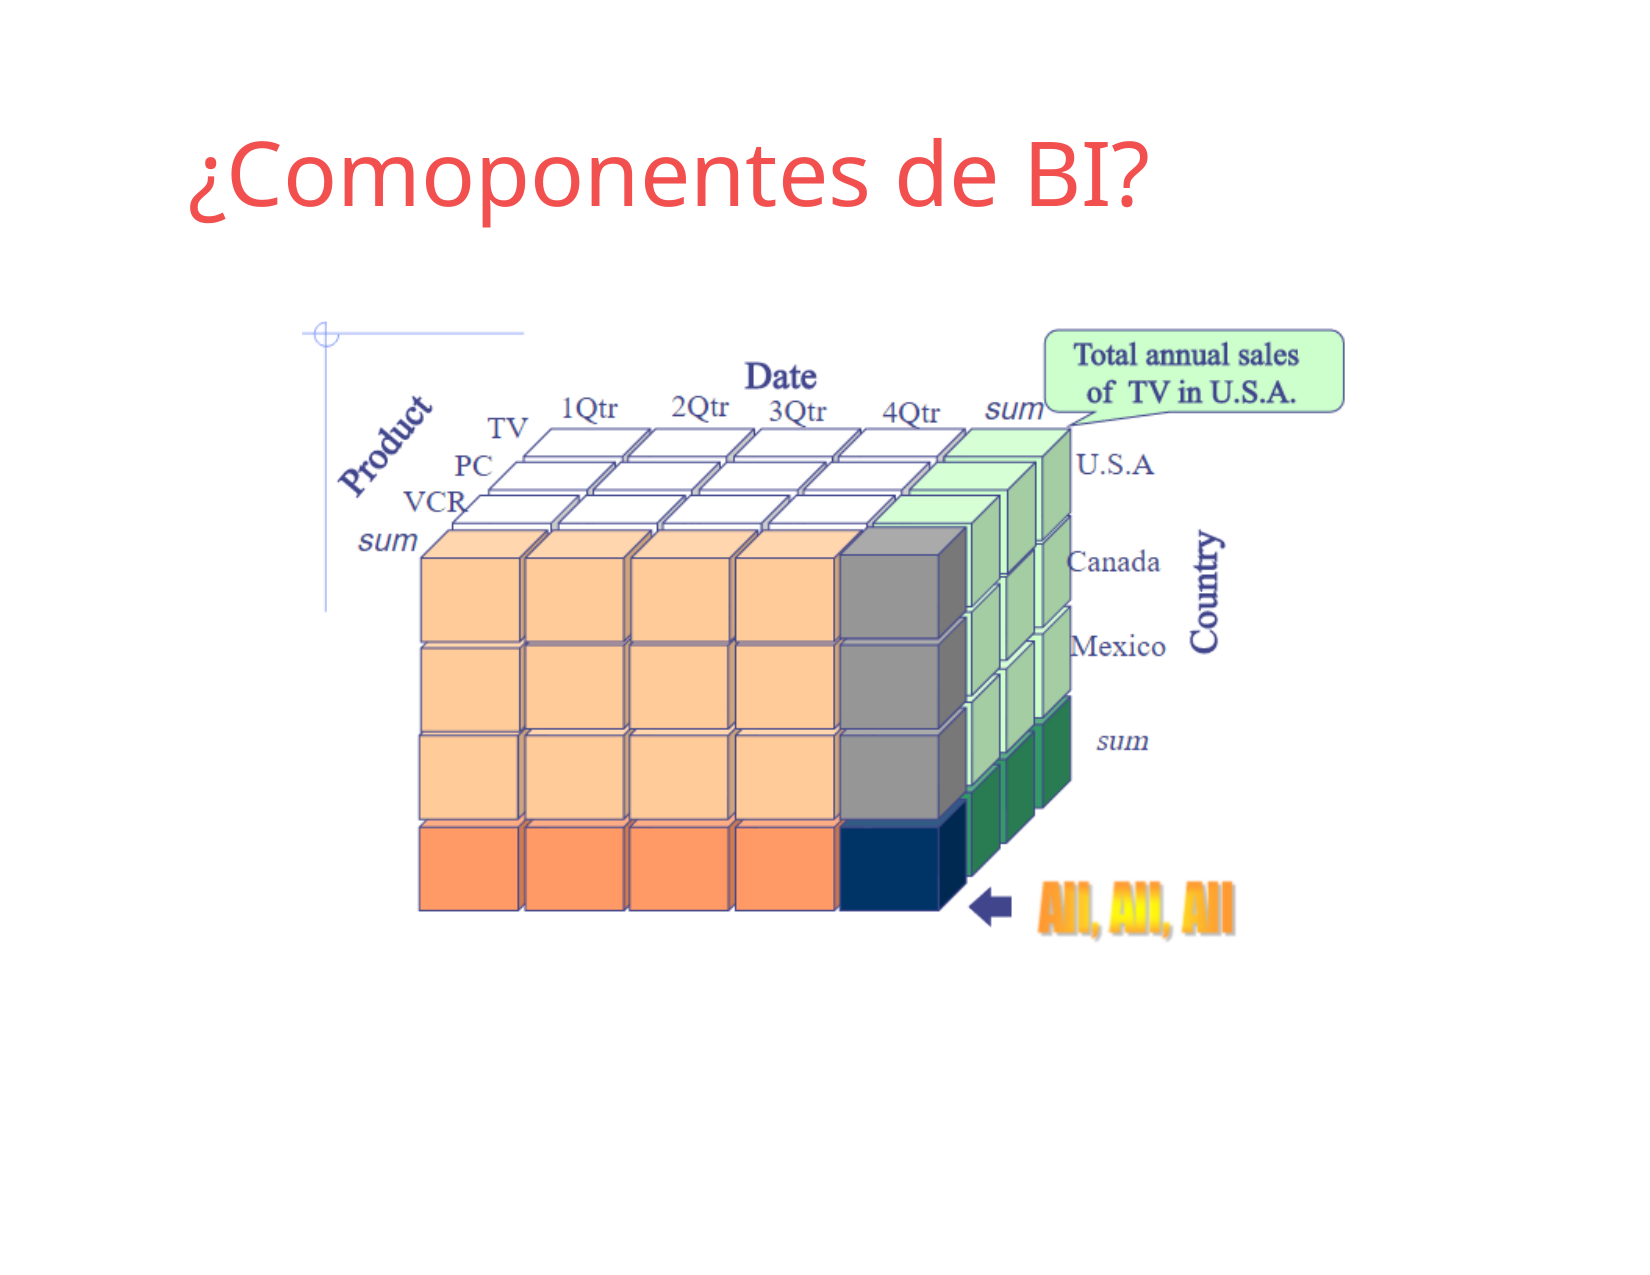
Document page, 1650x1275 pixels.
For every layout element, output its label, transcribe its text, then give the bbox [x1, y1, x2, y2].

list ¿Comoponentes de BI? [188, 118, 1528, 240]
picture [302, 321, 1348, 954]
